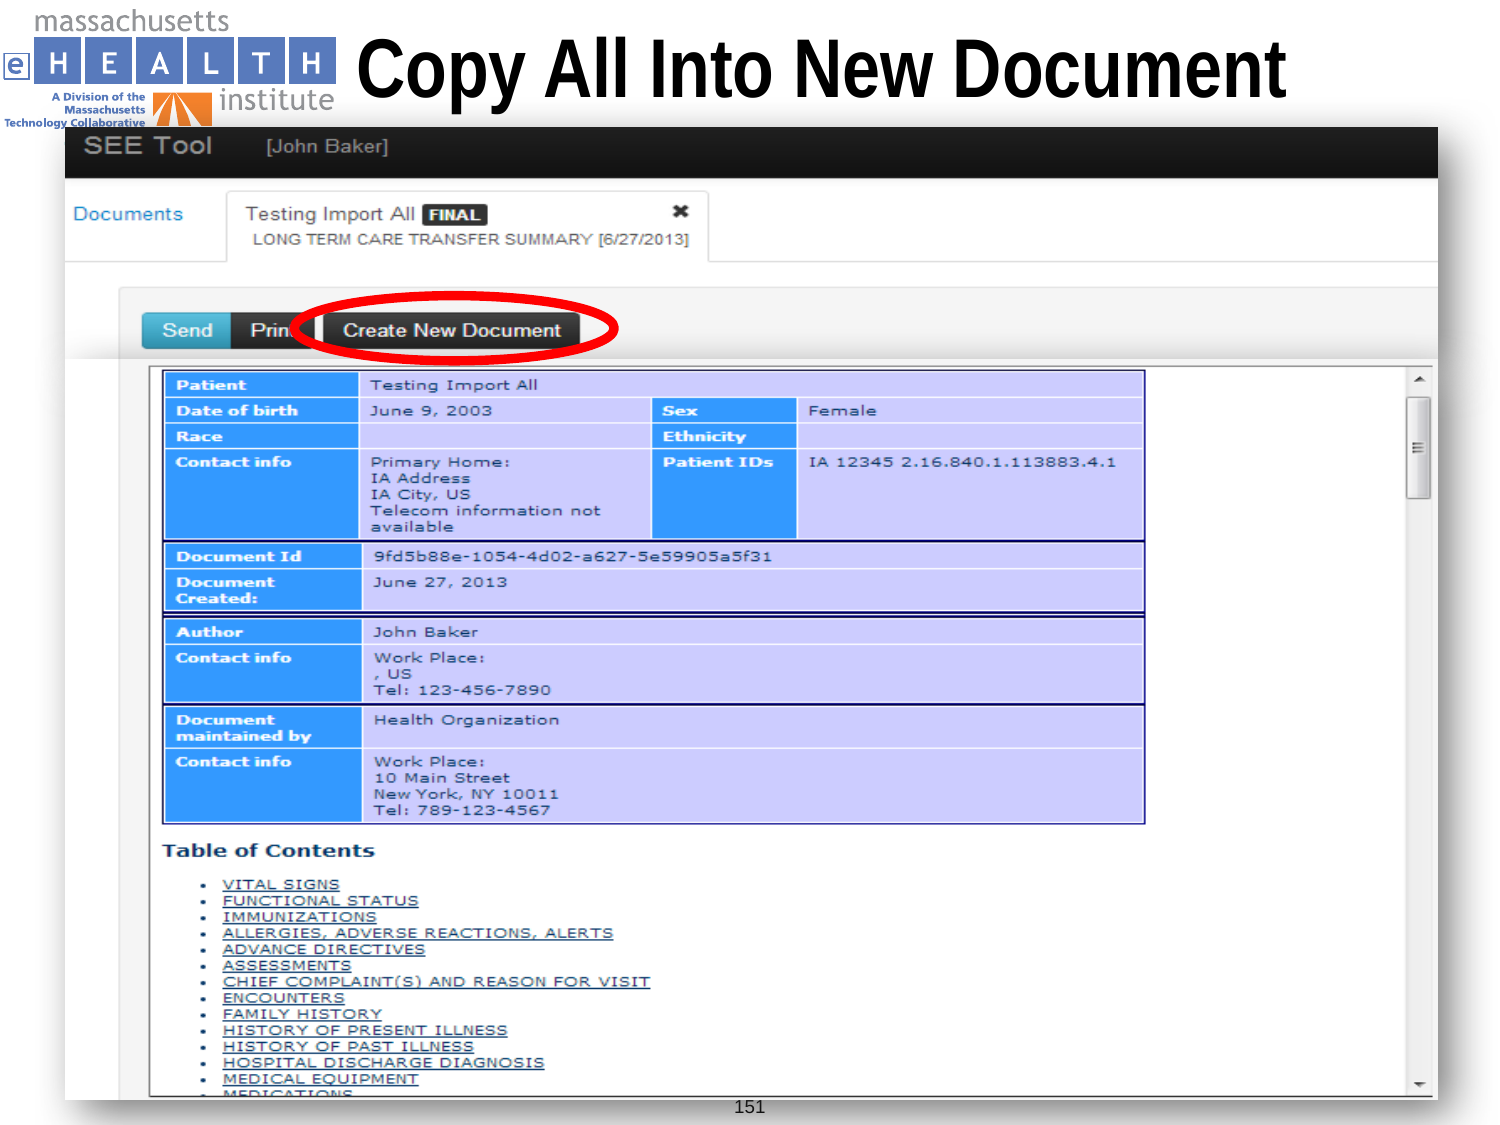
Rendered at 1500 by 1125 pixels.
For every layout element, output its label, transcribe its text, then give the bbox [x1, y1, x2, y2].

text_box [64, 126, 1438, 1101]
title Copy All Into New Document [341, 2, 1500, 128]
